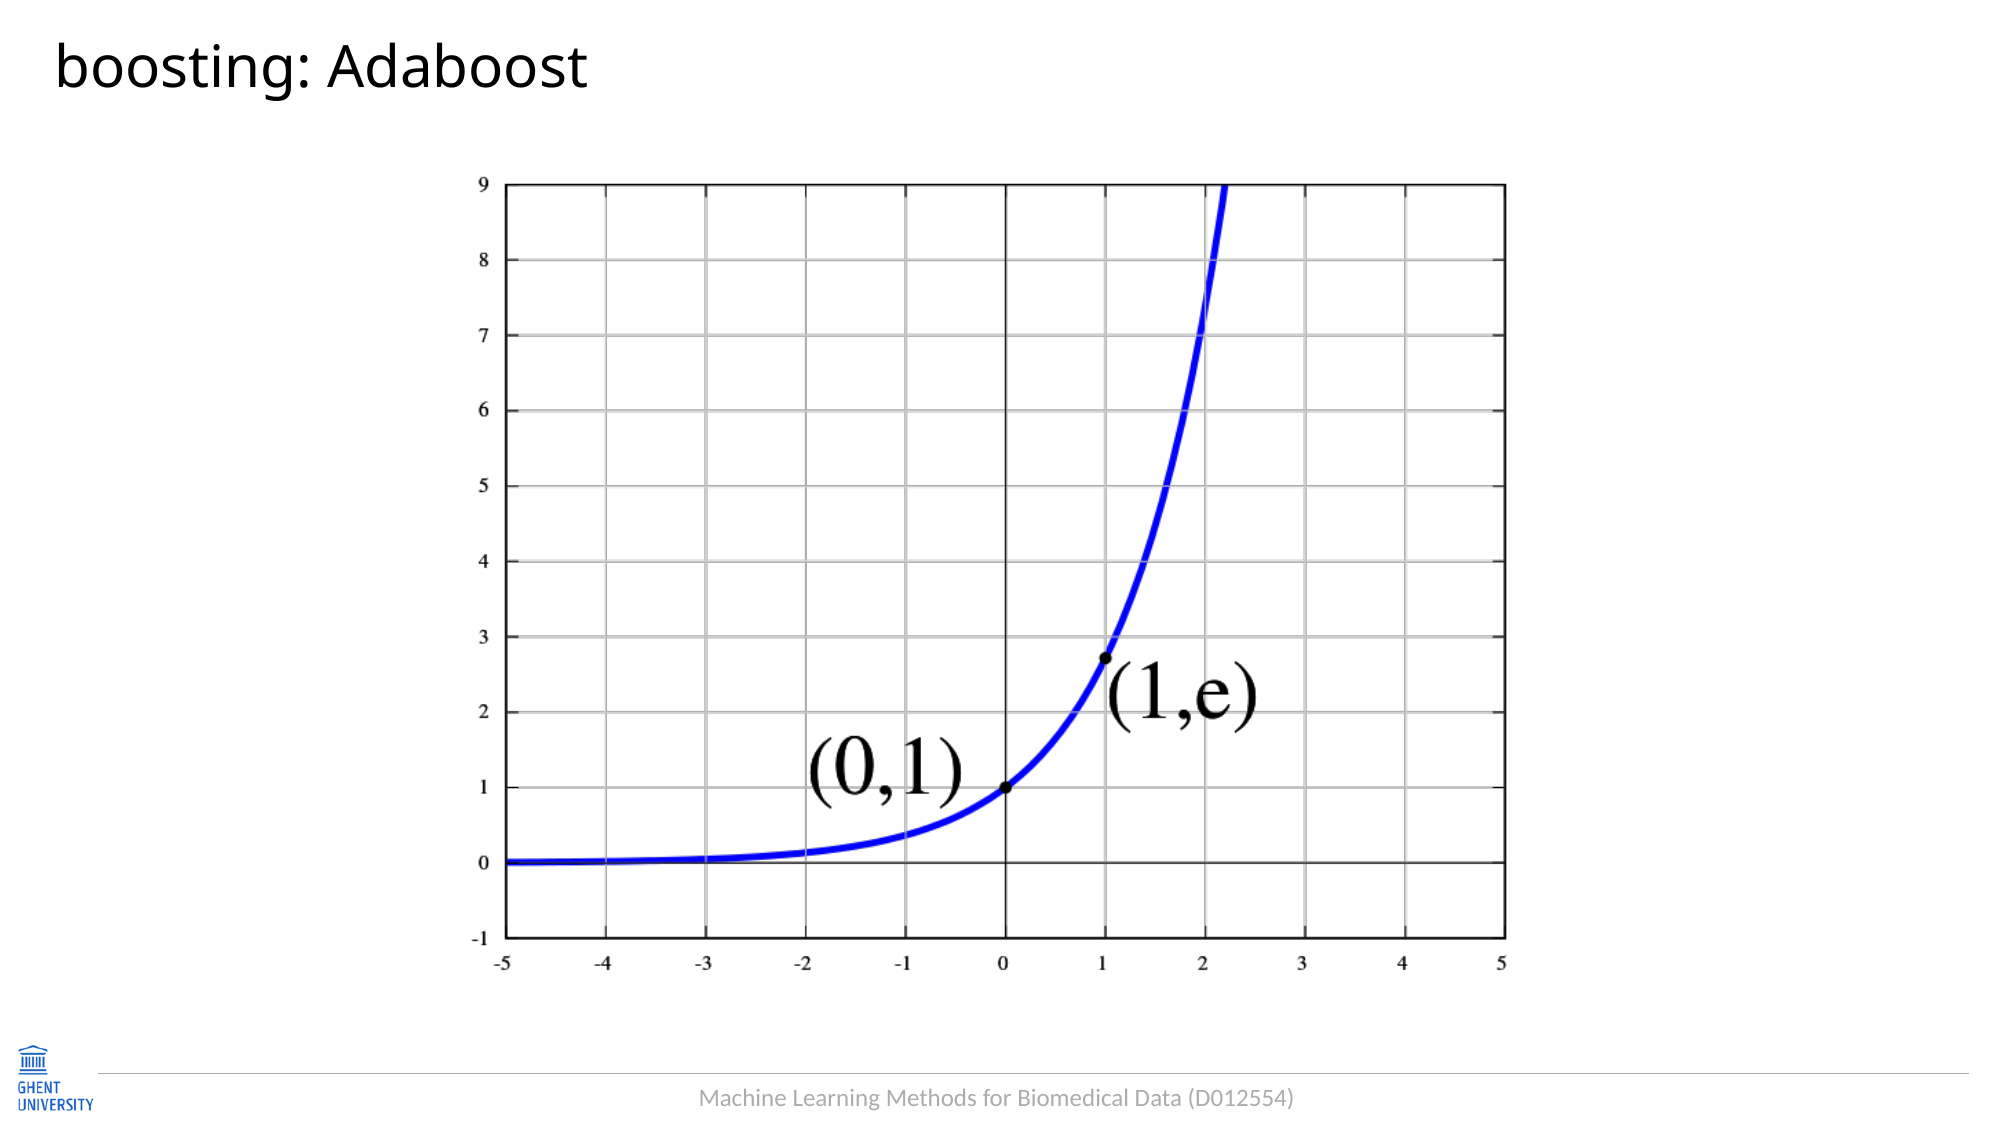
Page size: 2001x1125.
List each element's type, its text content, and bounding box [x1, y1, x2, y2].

text_box boosting: Adaboost [39, 21, 1967, 107]
picture [432, 162, 1534, 989]
text_box Machine Learning Methods for Biomedical Data (D012554) [10, 1074, 1990, 1120]
picture [10, 1031, 101, 1118]
